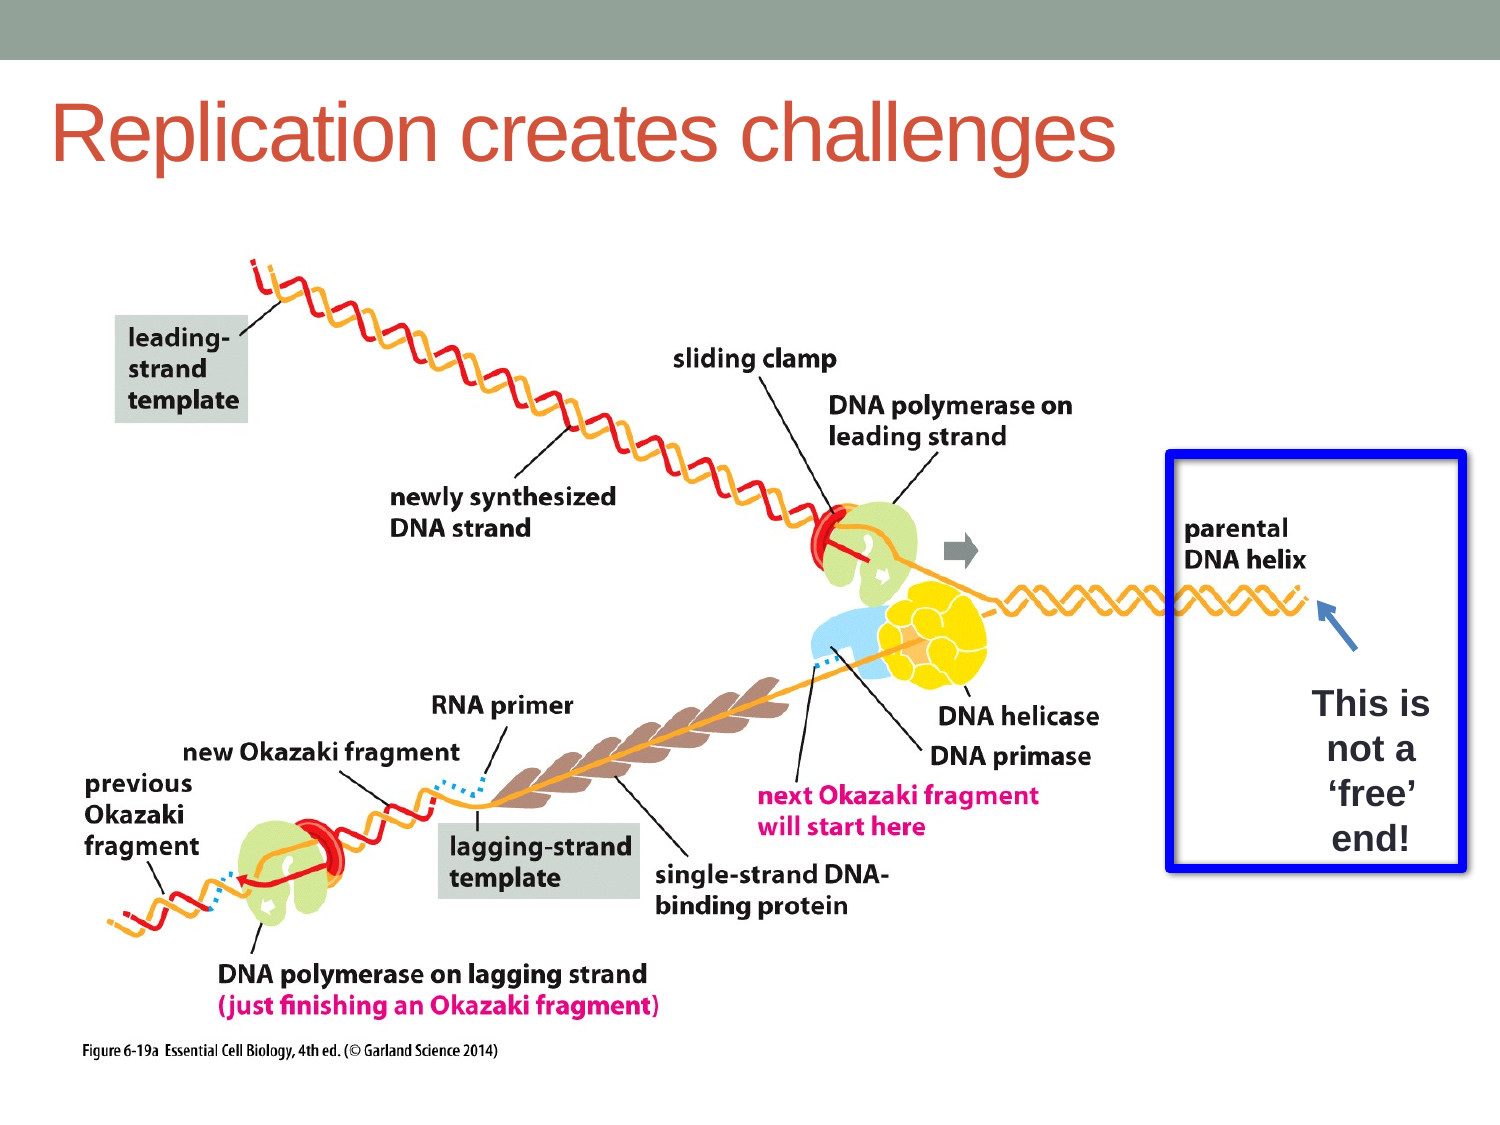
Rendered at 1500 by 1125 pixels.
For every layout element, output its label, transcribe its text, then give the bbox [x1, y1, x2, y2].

text_box [1325, 453, 1463, 869]
picture [74, 249, 1318, 1063]
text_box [1316, 599, 1356, 651]
title Replication creates challenges [34, 47, 1385, 210]
